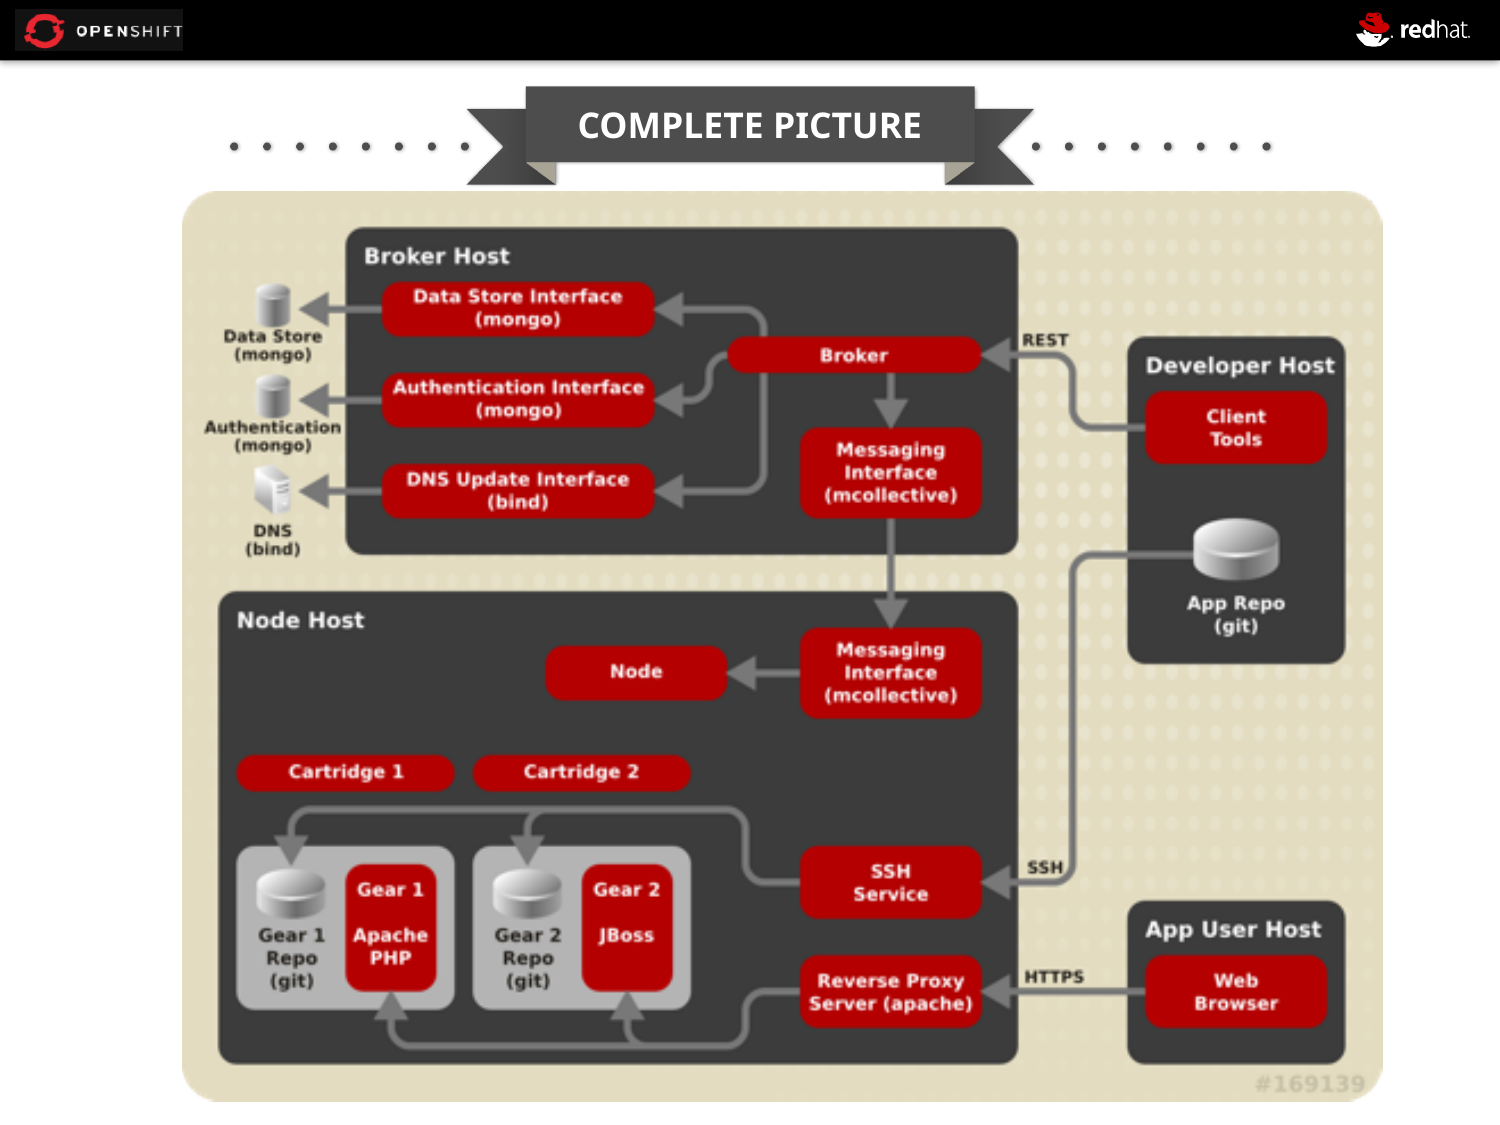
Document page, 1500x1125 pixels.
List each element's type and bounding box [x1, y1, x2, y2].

picture [1355, 8, 1470, 47]
picture [182, 191, 1384, 1102]
text_box [116, 83, 1383, 193]
picture [15, 9, 183, 51]
